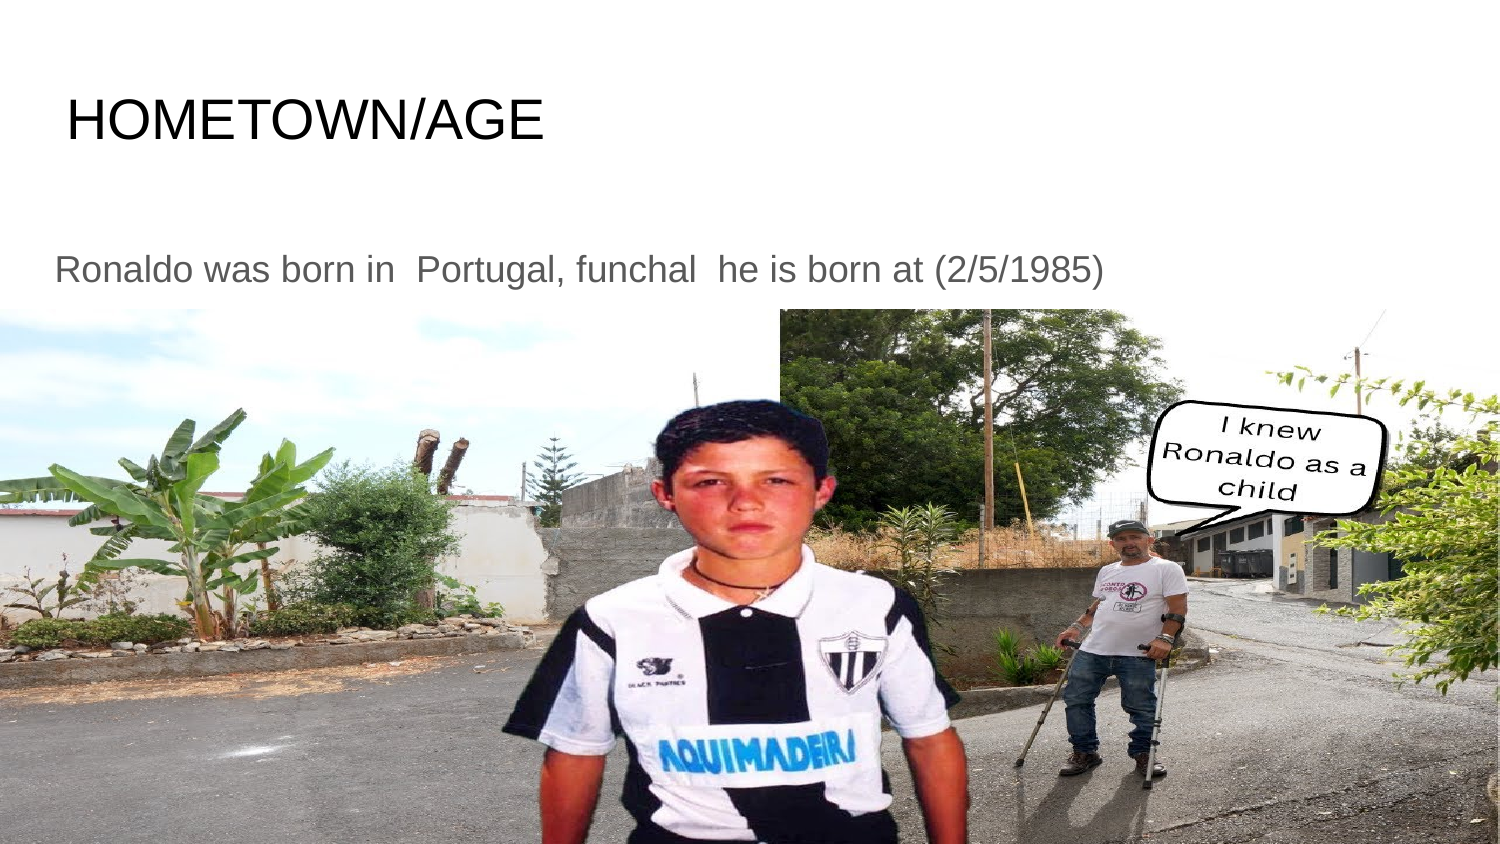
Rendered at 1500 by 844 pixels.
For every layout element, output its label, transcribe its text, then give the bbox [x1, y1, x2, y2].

picture [0, 309, 1500, 844]
list Ronaldo was born in Portugal, funchal he is born at (2/5/1985) [39, 227, 1438, 307]
title HOMETOWN/AGE [51, 72, 1449, 167]
